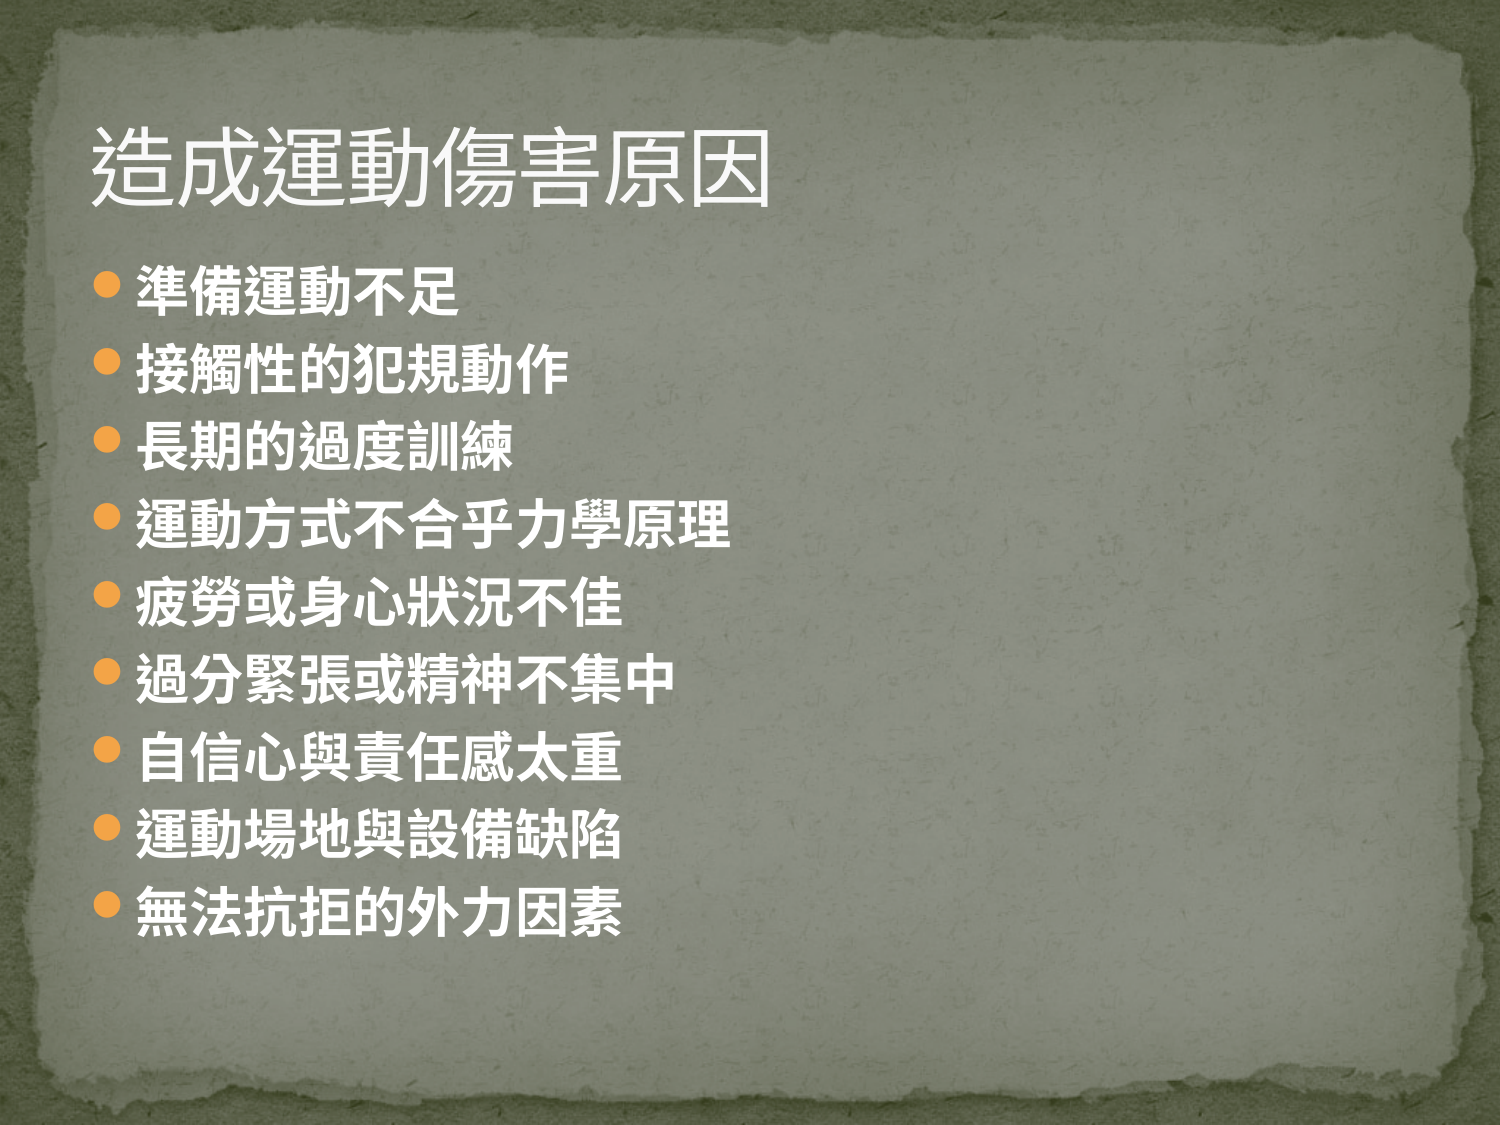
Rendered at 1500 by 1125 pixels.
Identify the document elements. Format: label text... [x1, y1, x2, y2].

title 造成運動傷害原因 [74, 24, 1425, 225]
list 準備運動不足 接觸性的犯規動作 長期的過度訓練 運動方式不合乎力學原理 疲勞或身心狀況不佳 過分緊張或精神不集中 自信心與責任感太重 運動場地與設備缺陷 無法抗拒的外力因素 [75, 249, 1425, 1000]
